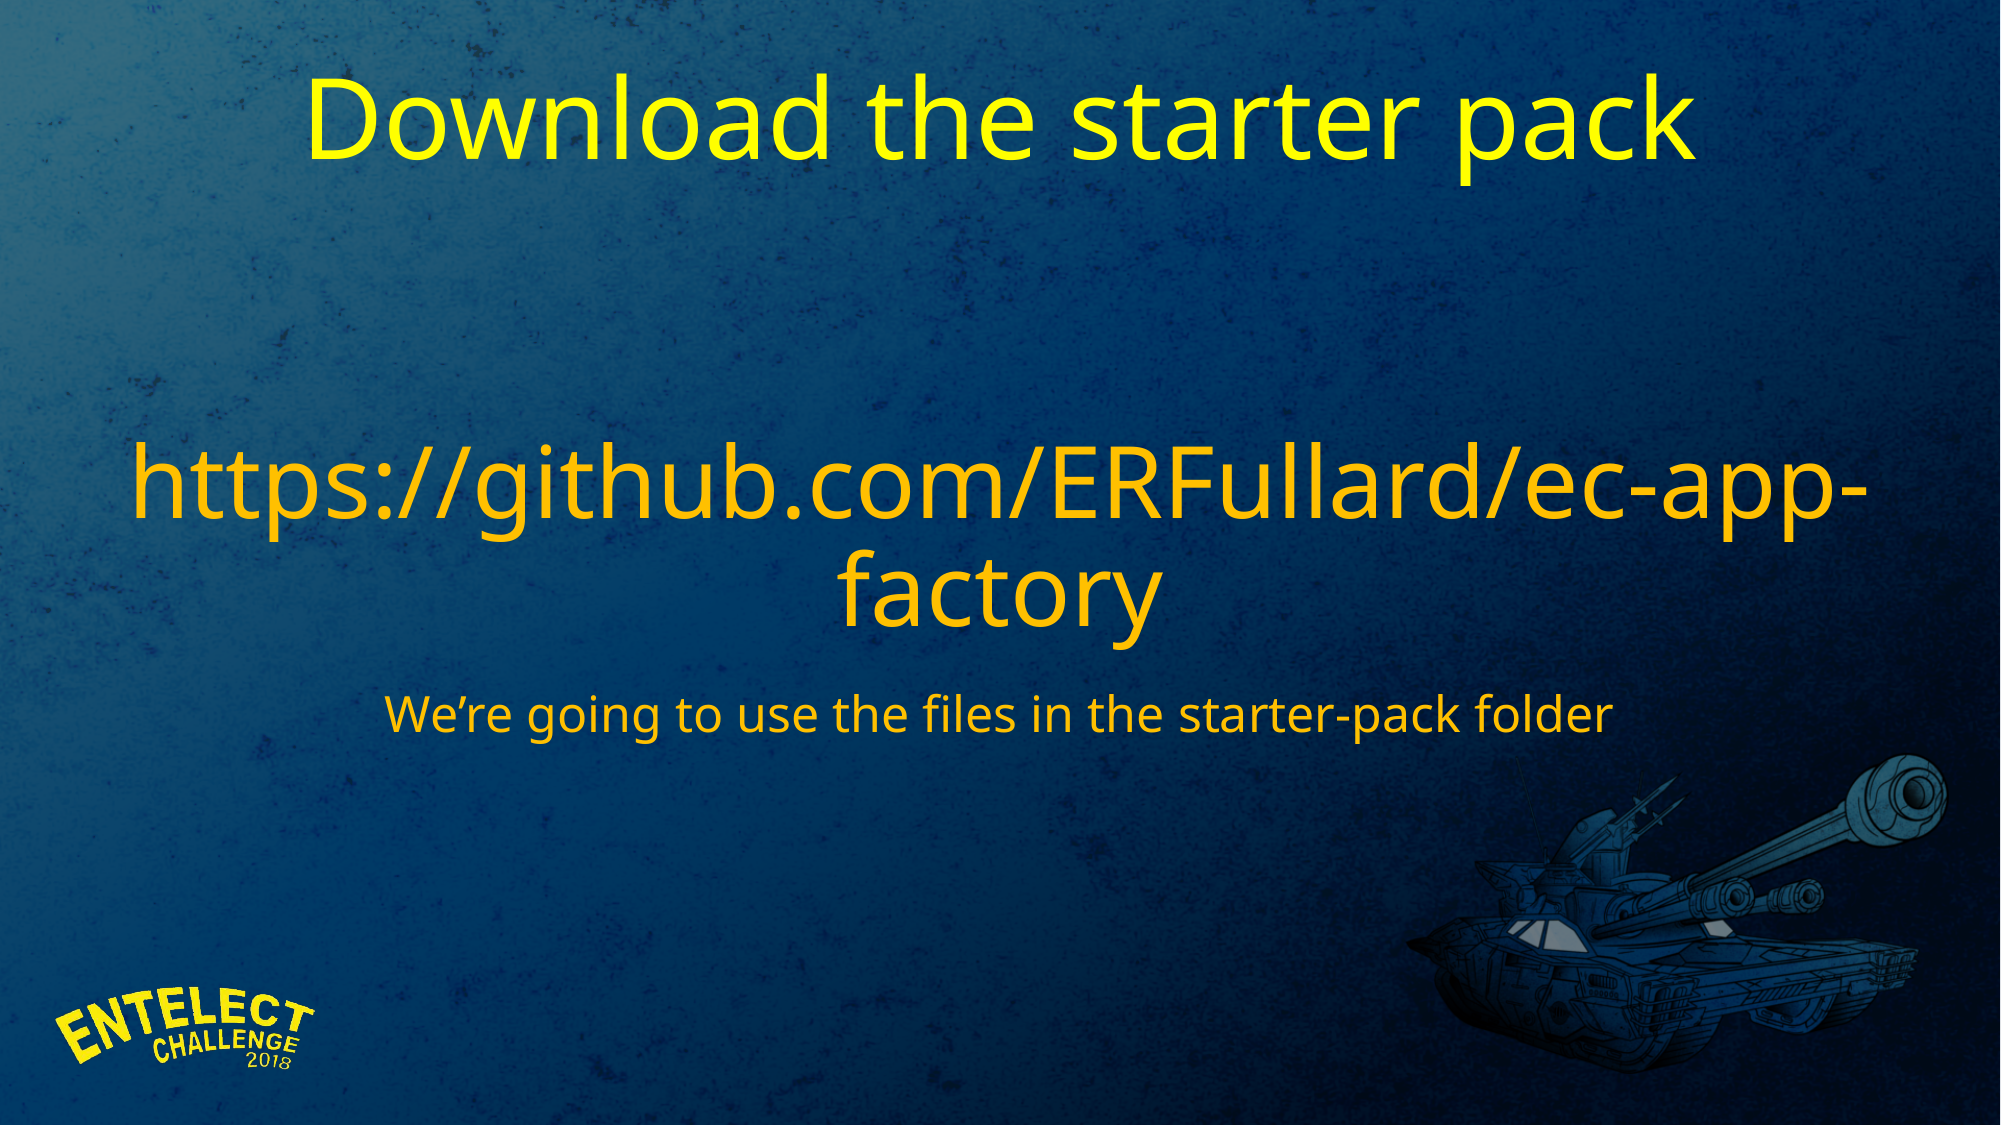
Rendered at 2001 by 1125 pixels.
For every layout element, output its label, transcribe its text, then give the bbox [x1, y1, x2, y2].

picture [0, 0, 2001, 1125]
text_box https://github.com/ERFullard/ec-app-factory [51, 424, 1949, 557]
text_box We’re going to use the files in the starter-pack folder [370, 674, 1630, 750]
list Download the starter pack [51, 55, 1949, 188]
